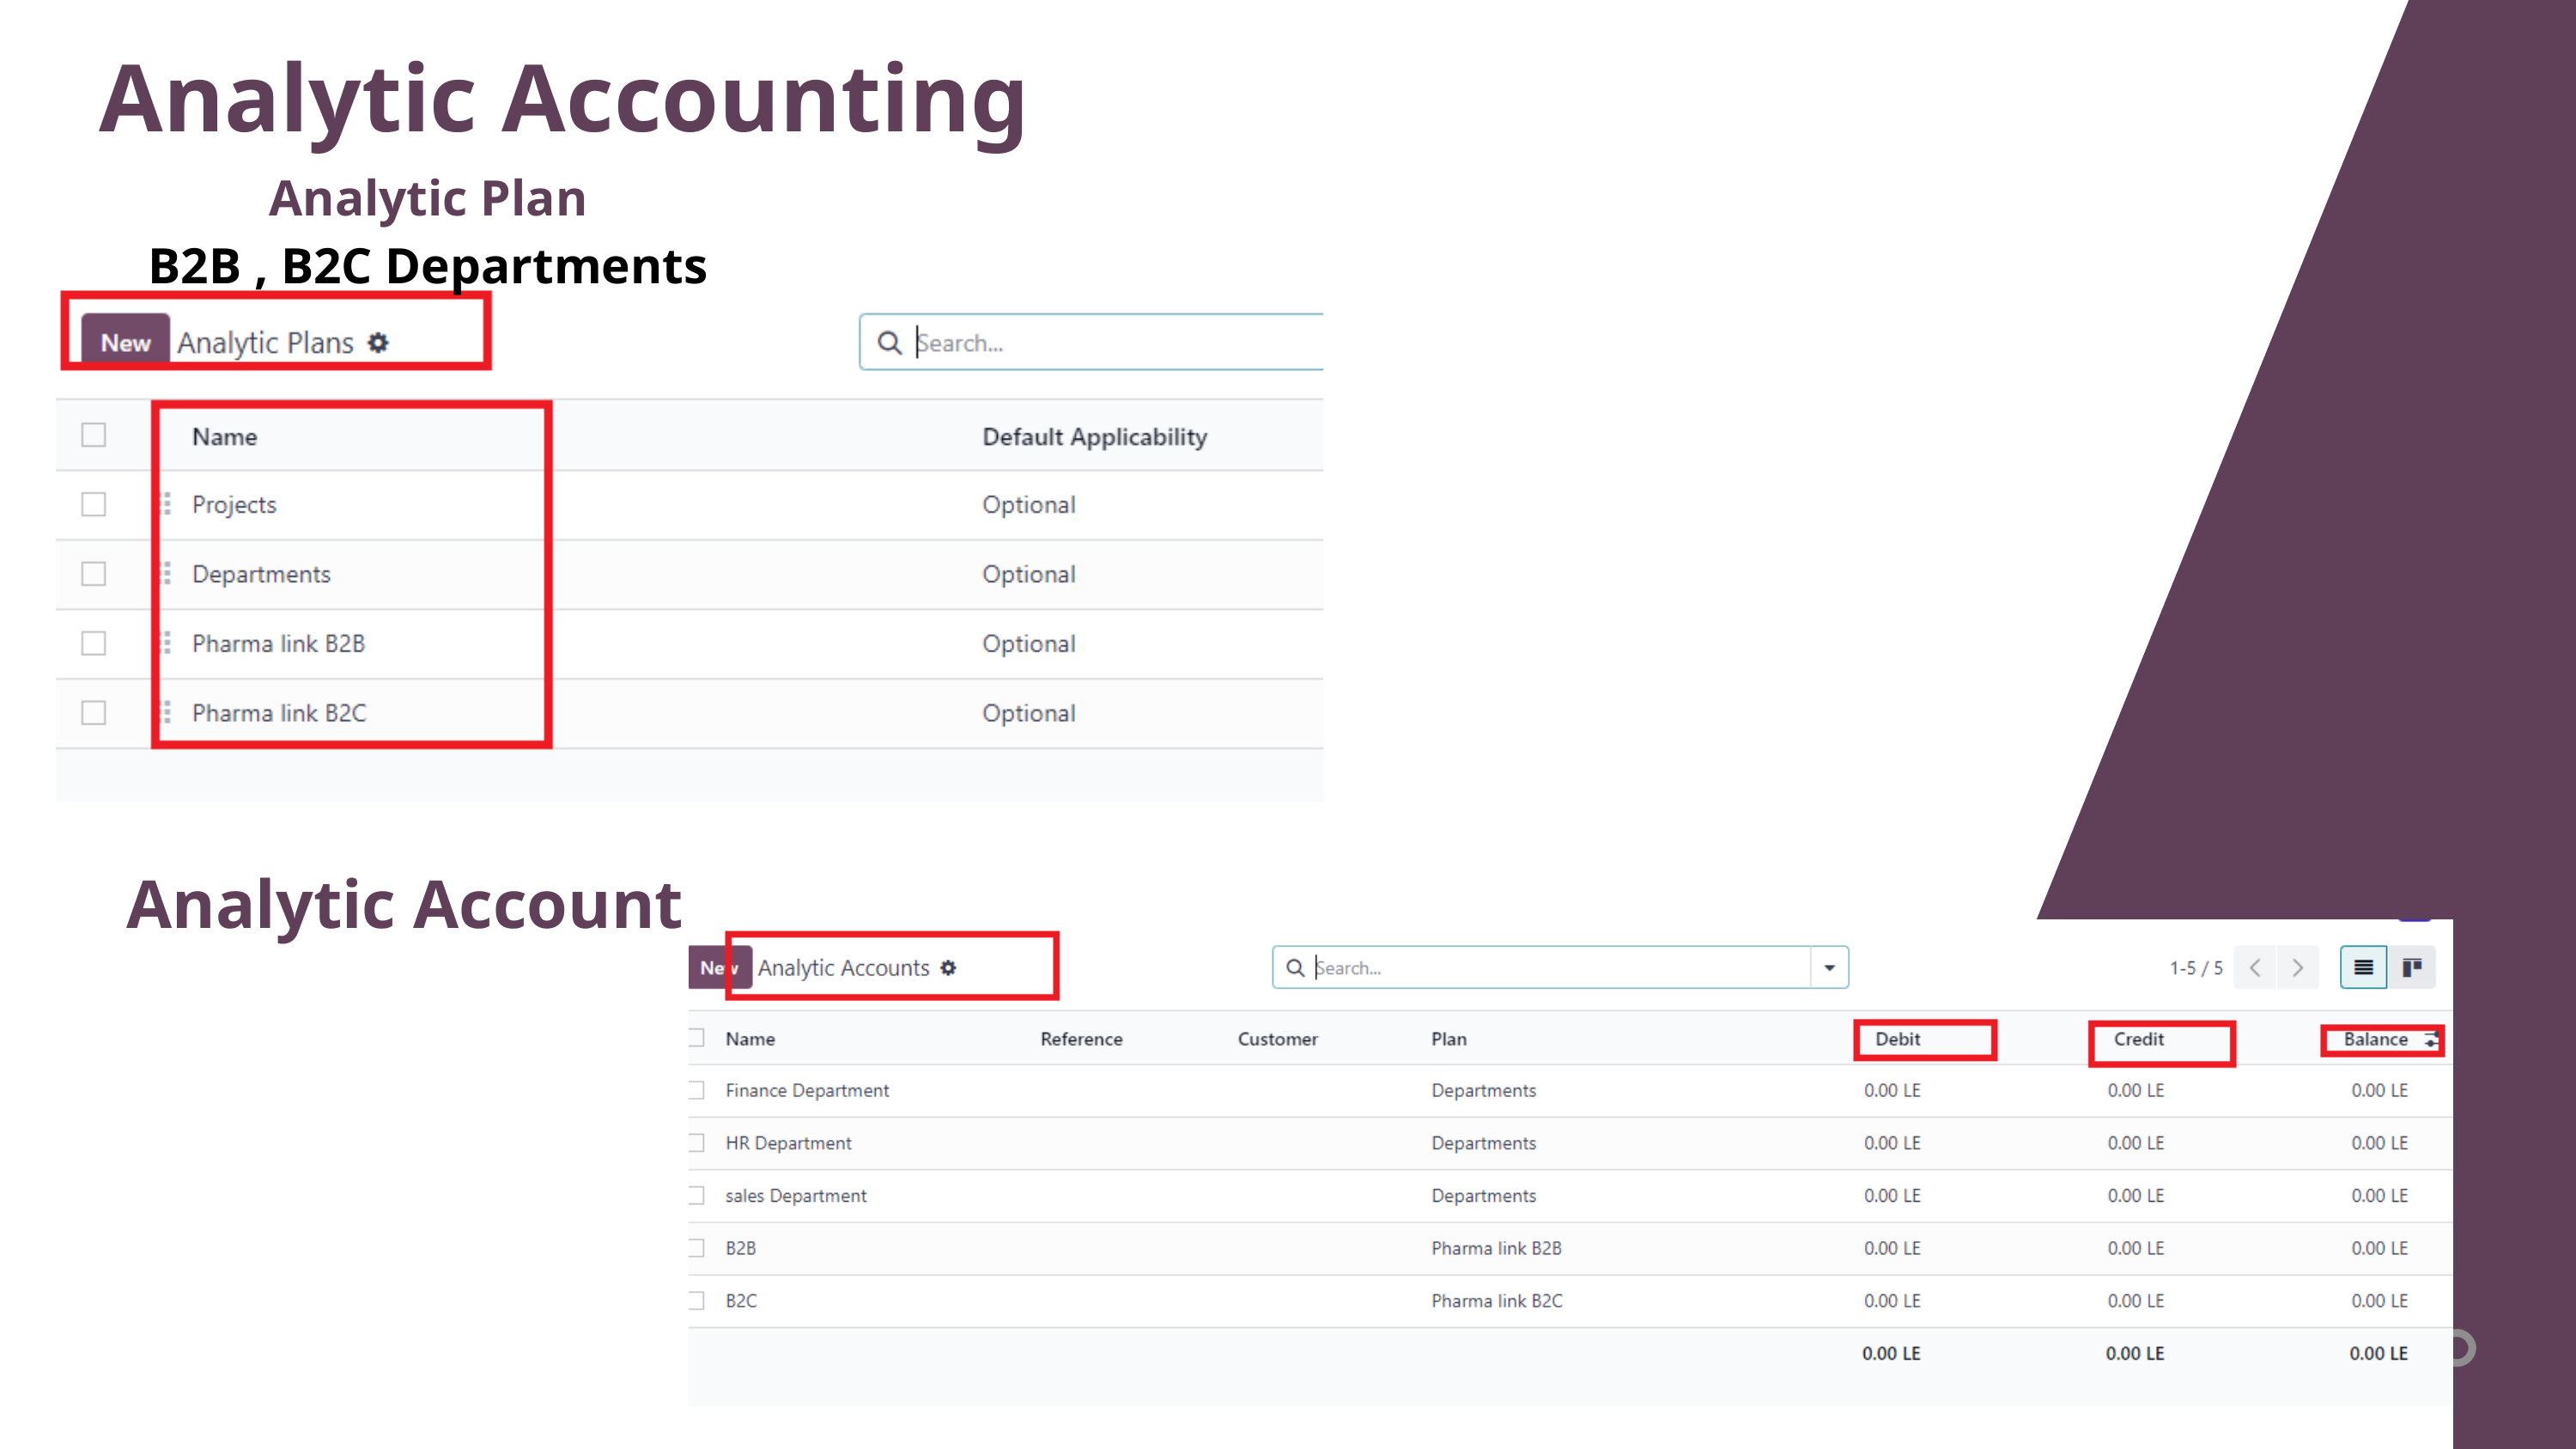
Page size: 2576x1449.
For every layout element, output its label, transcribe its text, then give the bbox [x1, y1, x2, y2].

text_box [56, 289, 1480, 1088]
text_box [1713, 0, 2576, 1449]
text_box Analytic Account [119, 849, 691, 943]
text_box Analytic Plan B2B , B2C Departments [144, 156, 712, 294]
text_box Analytic Accounting [56, 20, 1074, 150]
text_box [689, 919, 1708, 1449]
